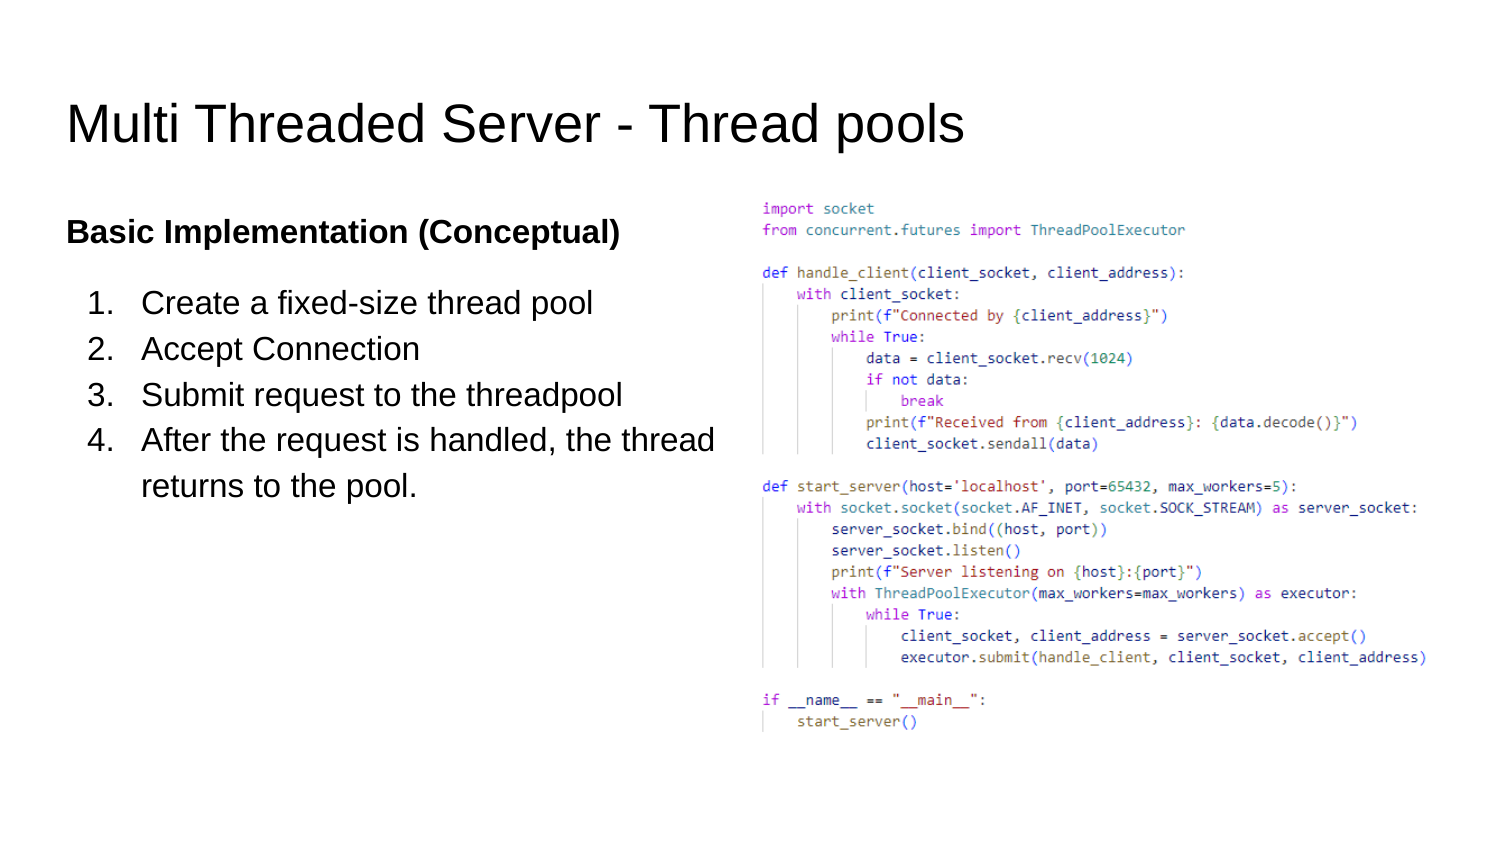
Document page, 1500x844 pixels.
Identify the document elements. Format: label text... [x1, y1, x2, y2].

list Basic Implementation (Conceptual) Create a fixed-size thread pool Accept Connection Submit request to the threadpool After the request is handled, the thread returns to the pool. [51, 189, 748, 750]
picture [749, 189, 1451, 750]
title Multi Threaded Server - Thread pools [51, 72, 1449, 167]
